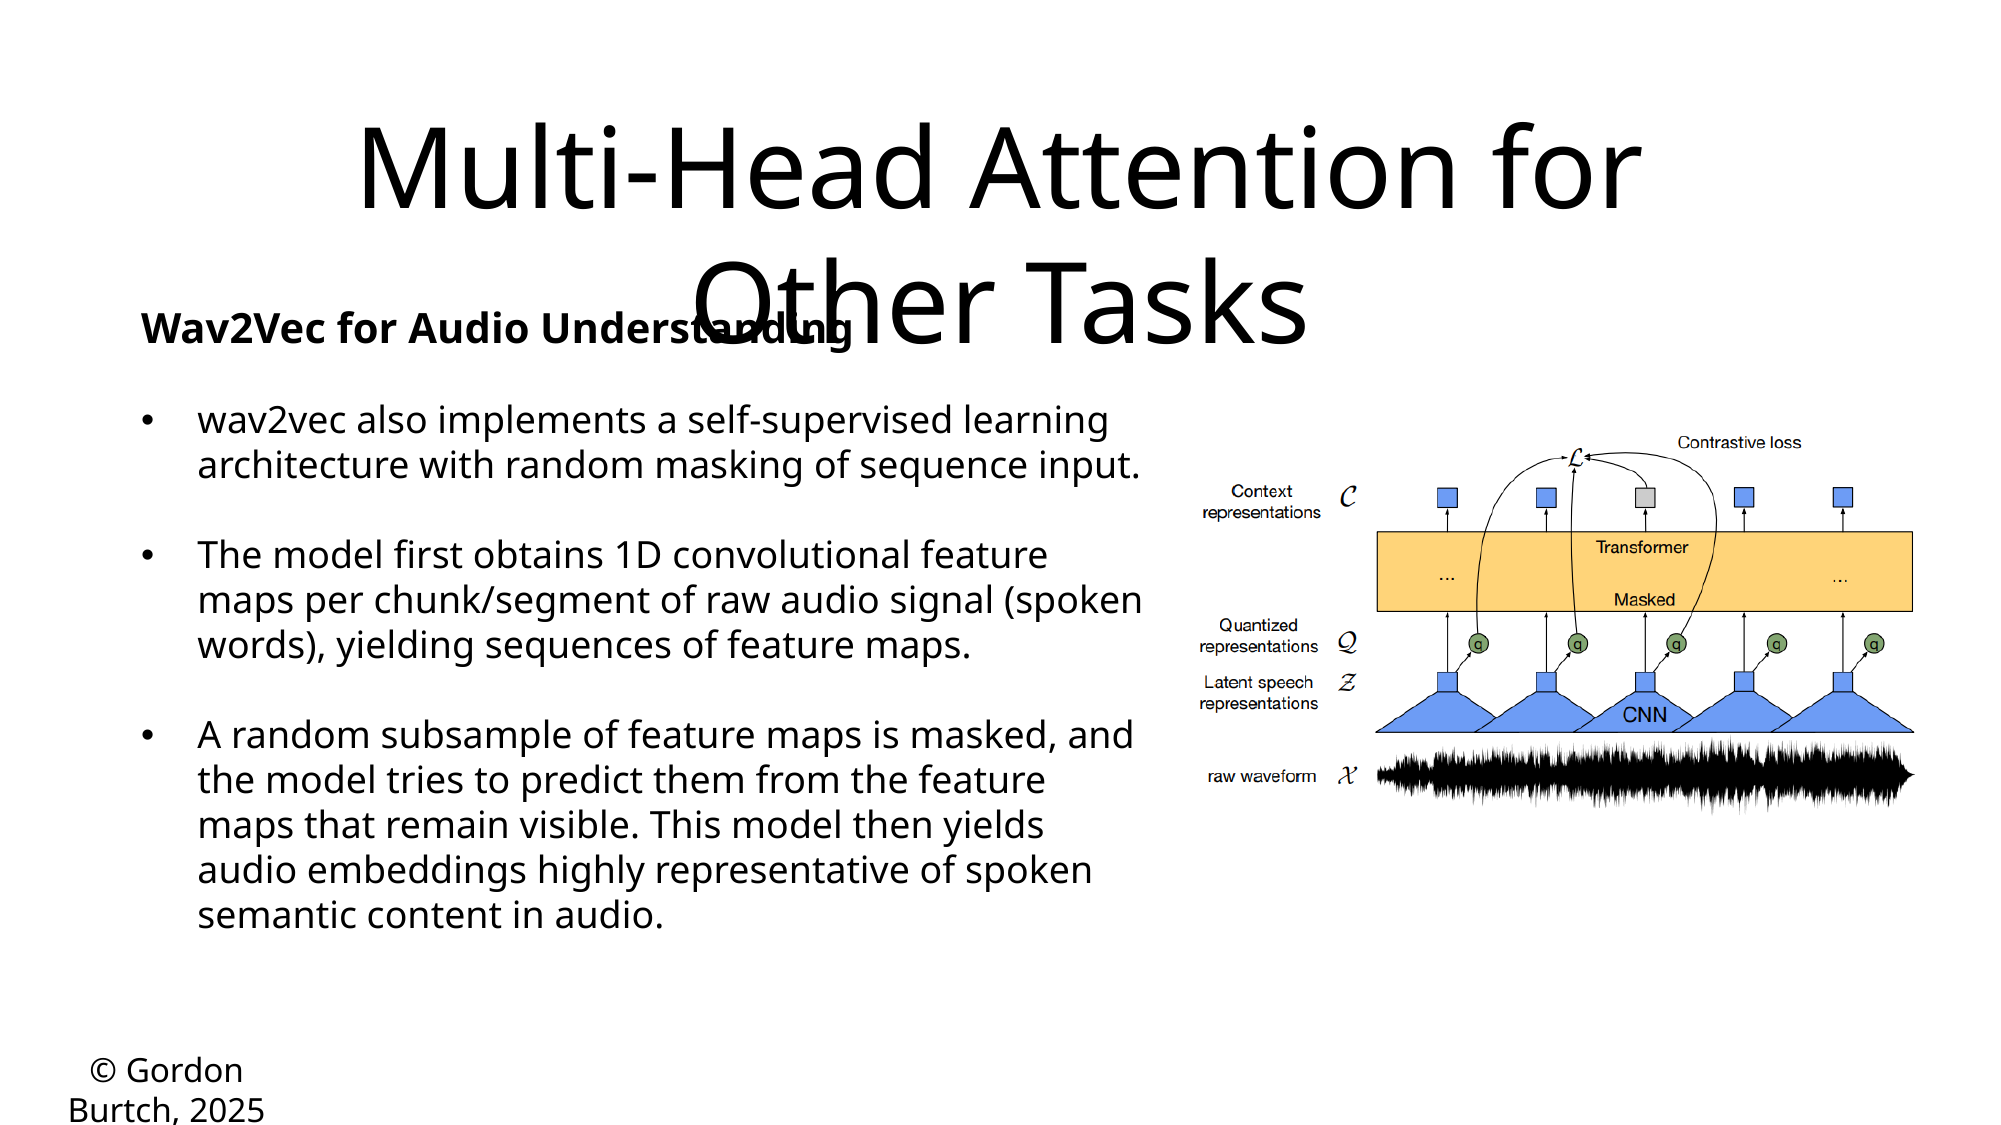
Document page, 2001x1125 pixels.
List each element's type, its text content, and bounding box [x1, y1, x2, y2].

picture [1184, 425, 1934, 819]
text_box Wav2Vec for Audio Understanding wav2vec also implements a self-supervised learning architecture with random masking of sequence input. The model first obtains 1D convolutional feature maps per chunk/segment of raw audio signal (spoken words), yielding sequences of feature maps. A random subsample of feature maps is masked, and the model tries to predict them from the feature maps that remain visible. This model then yields audio embeddings highly representative of spoken semantic content in audio. [126, 293, 1166, 944]
text_box Multi-Head Attention for Other Tasks [205, 88, 1795, 374]
